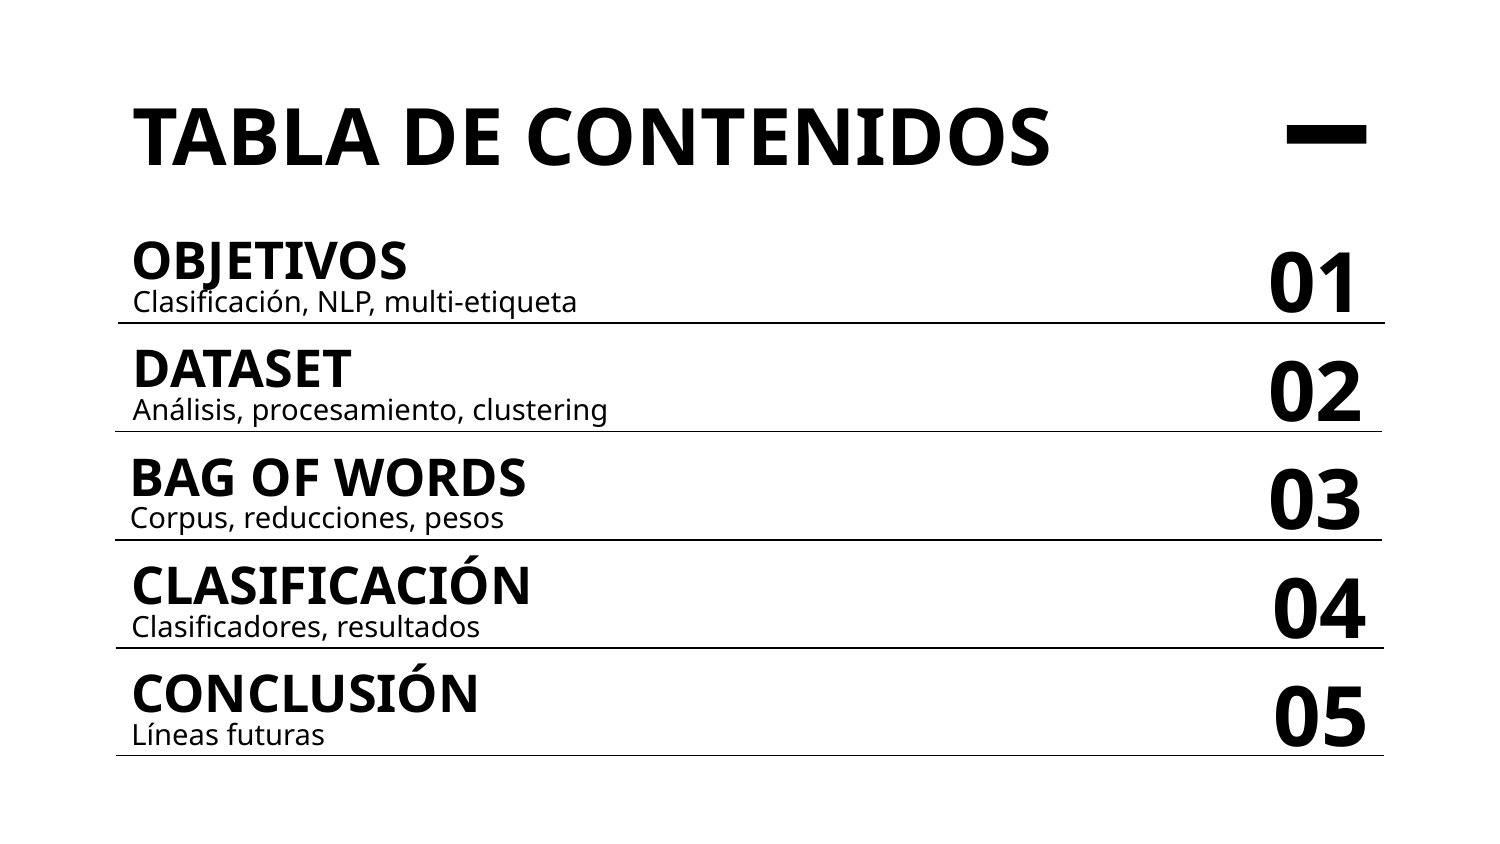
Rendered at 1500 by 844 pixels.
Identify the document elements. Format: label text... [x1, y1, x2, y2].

subtitle CONCLUSIÓN [116, 654, 1127, 701]
text_box 02 [1195, 330, 1379, 421]
text_box DATASET [117, 328, 1128, 375]
text_box [1286, 125, 1367, 144]
text_box 01 [1195, 214, 1379, 312]
title 05 [1201, 654, 1384, 745]
text_box 03 [1195, 440, 1379, 529]
text_box Corpus, reducciones, pesos [115, 484, 1125, 515]
text_box BAG OF WORDS [115, 439, 1125, 484]
title TABLA DE CONTENIDOS [117, 90, 1383, 177]
text_box Clasificación, NLP, multi-etiqueta [117, 268, 1128, 299]
text_box OBJETIVOS [116, 212, 1127, 273]
text_box 04 [1199, 545, 1383, 637]
text_box Análisis, procesamiento, clustering [117, 375, 1128, 406]
text_box CLASIFICACIÓN [116, 547, 1127, 593]
text_box Clasificadores, resultados [116, 593, 1127, 624]
subtitle Líneas futuras [116, 701, 1127, 732]
